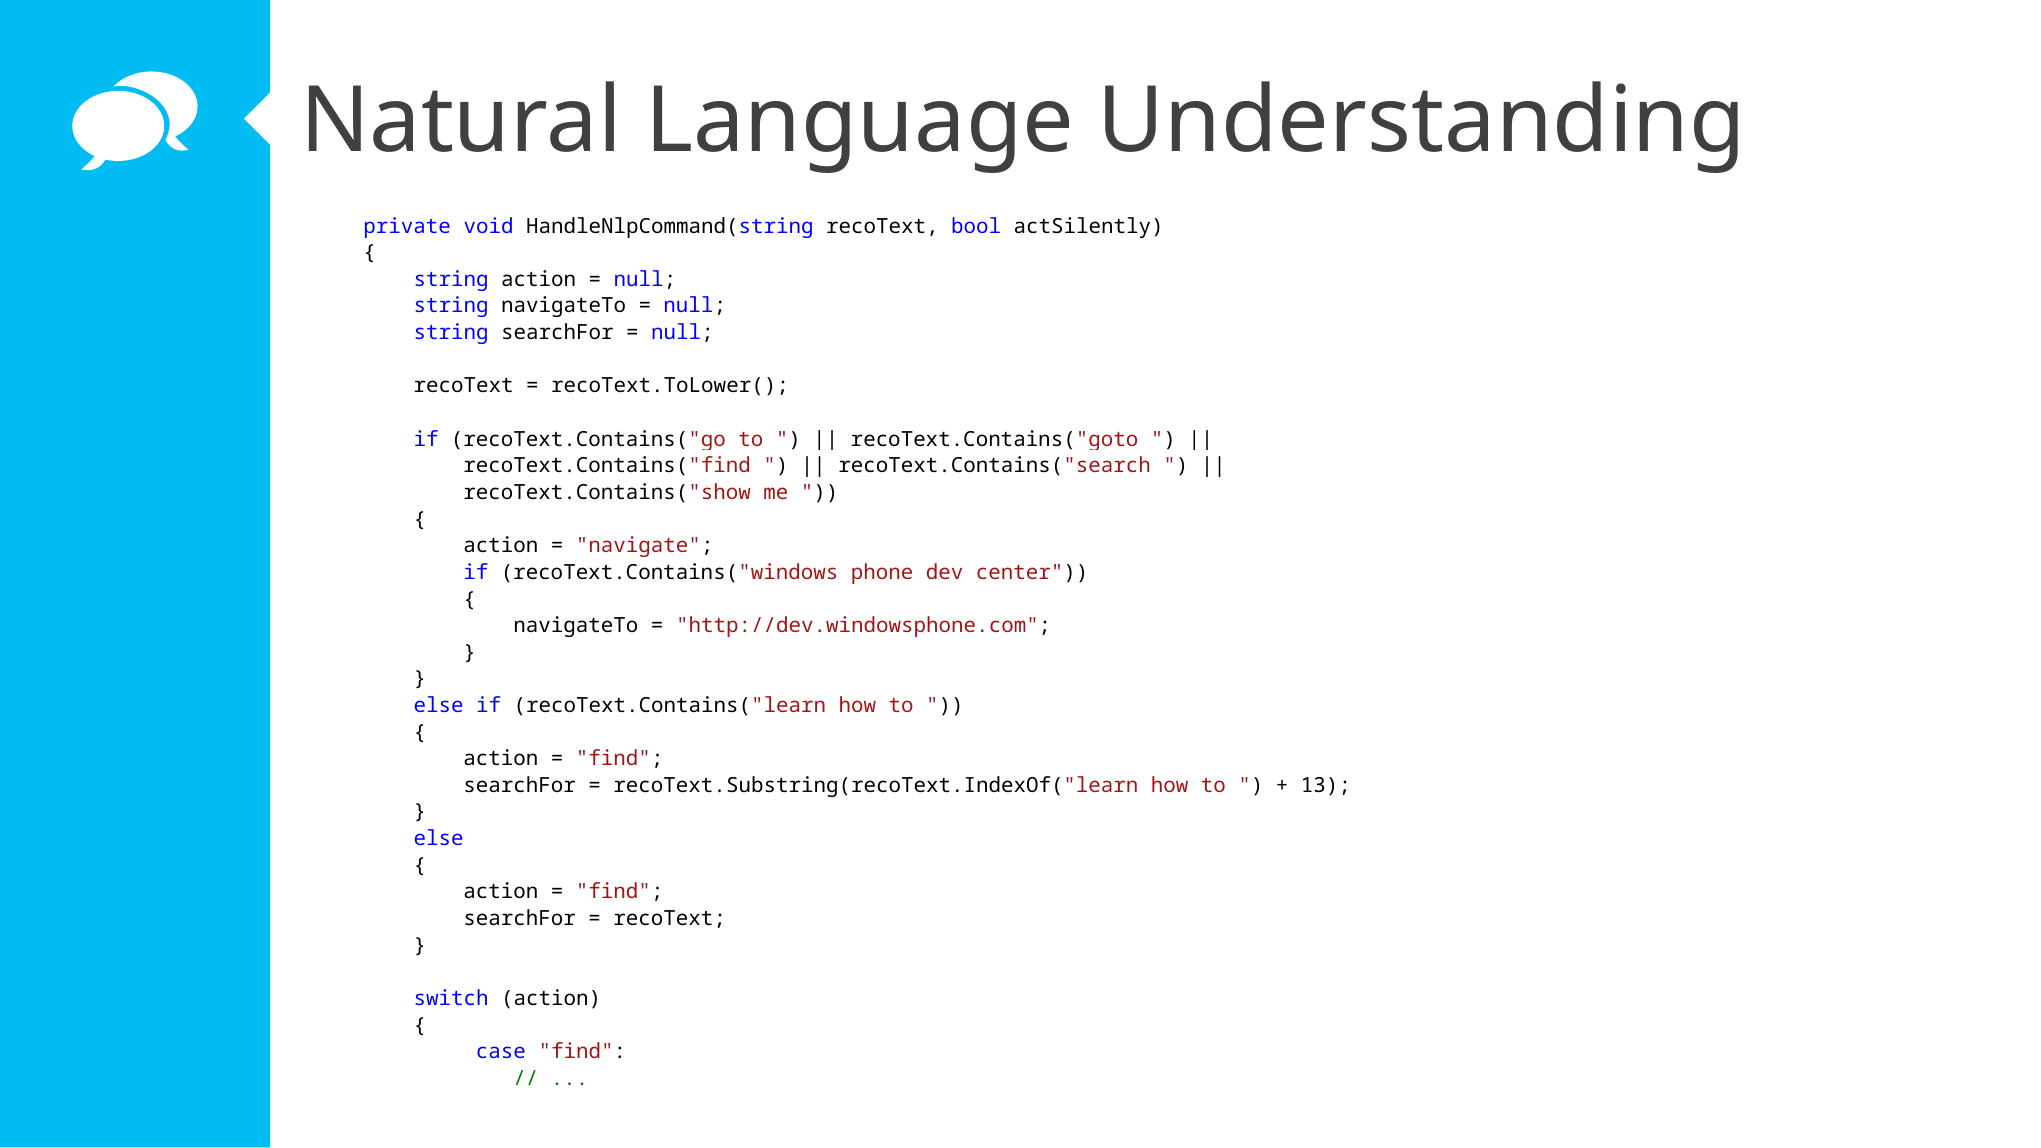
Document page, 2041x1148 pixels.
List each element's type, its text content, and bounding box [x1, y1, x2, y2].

text_box private void HandleNlpCommand(string recoText, bool actSilently) { string action = null; string navigateTo = null; string searchFor = null; recoText = recoText.ToLower(); if (recoText.Contains("go to ") || recoText.Contains("goto ") || recoText.Contains("find ") || recoText.Contains("search ") || recoText.Contains("show me ")) { action = "navigate"; if (recoText.Contains("windows phone dev center")) { navigateTo = "http://dev.windowsphone.com"; } } else if (recoText.Contains("learn how to ")) { action = "find"; searchFor = recoText.Substring(recoText.IndexOf("learn how to ") + 13); } else { action = "find"; searchFor = recoText; } switch (action) { case "find": // ... [348, 207, 2041, 857]
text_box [0, 0, 276, 1148]
text_box Natural Language Understanding [276, 48, 1995, 196]
